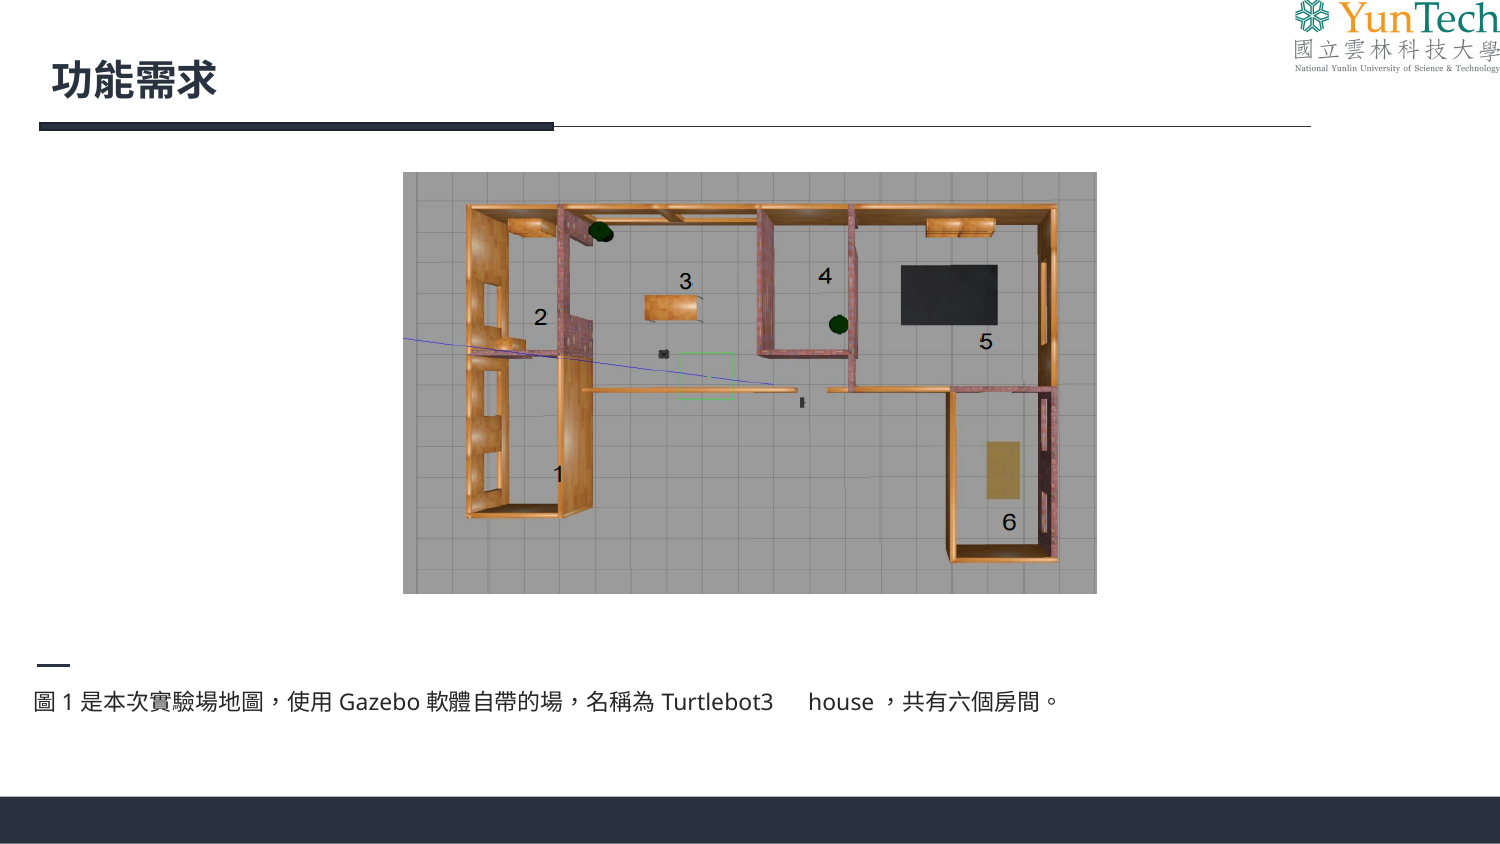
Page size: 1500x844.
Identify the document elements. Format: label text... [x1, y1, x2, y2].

picture [403, 172, 1097, 594]
text_box 圖1是本次實驗場地圖，使用Gazebo軟體自帶的場，名稱為Turtlebot3 house，共有六個房間。 [18, 665, 1482, 722]
text_box 功能需求 [36, 46, 437, 112]
picture [1295, 0, 1500, 73]
